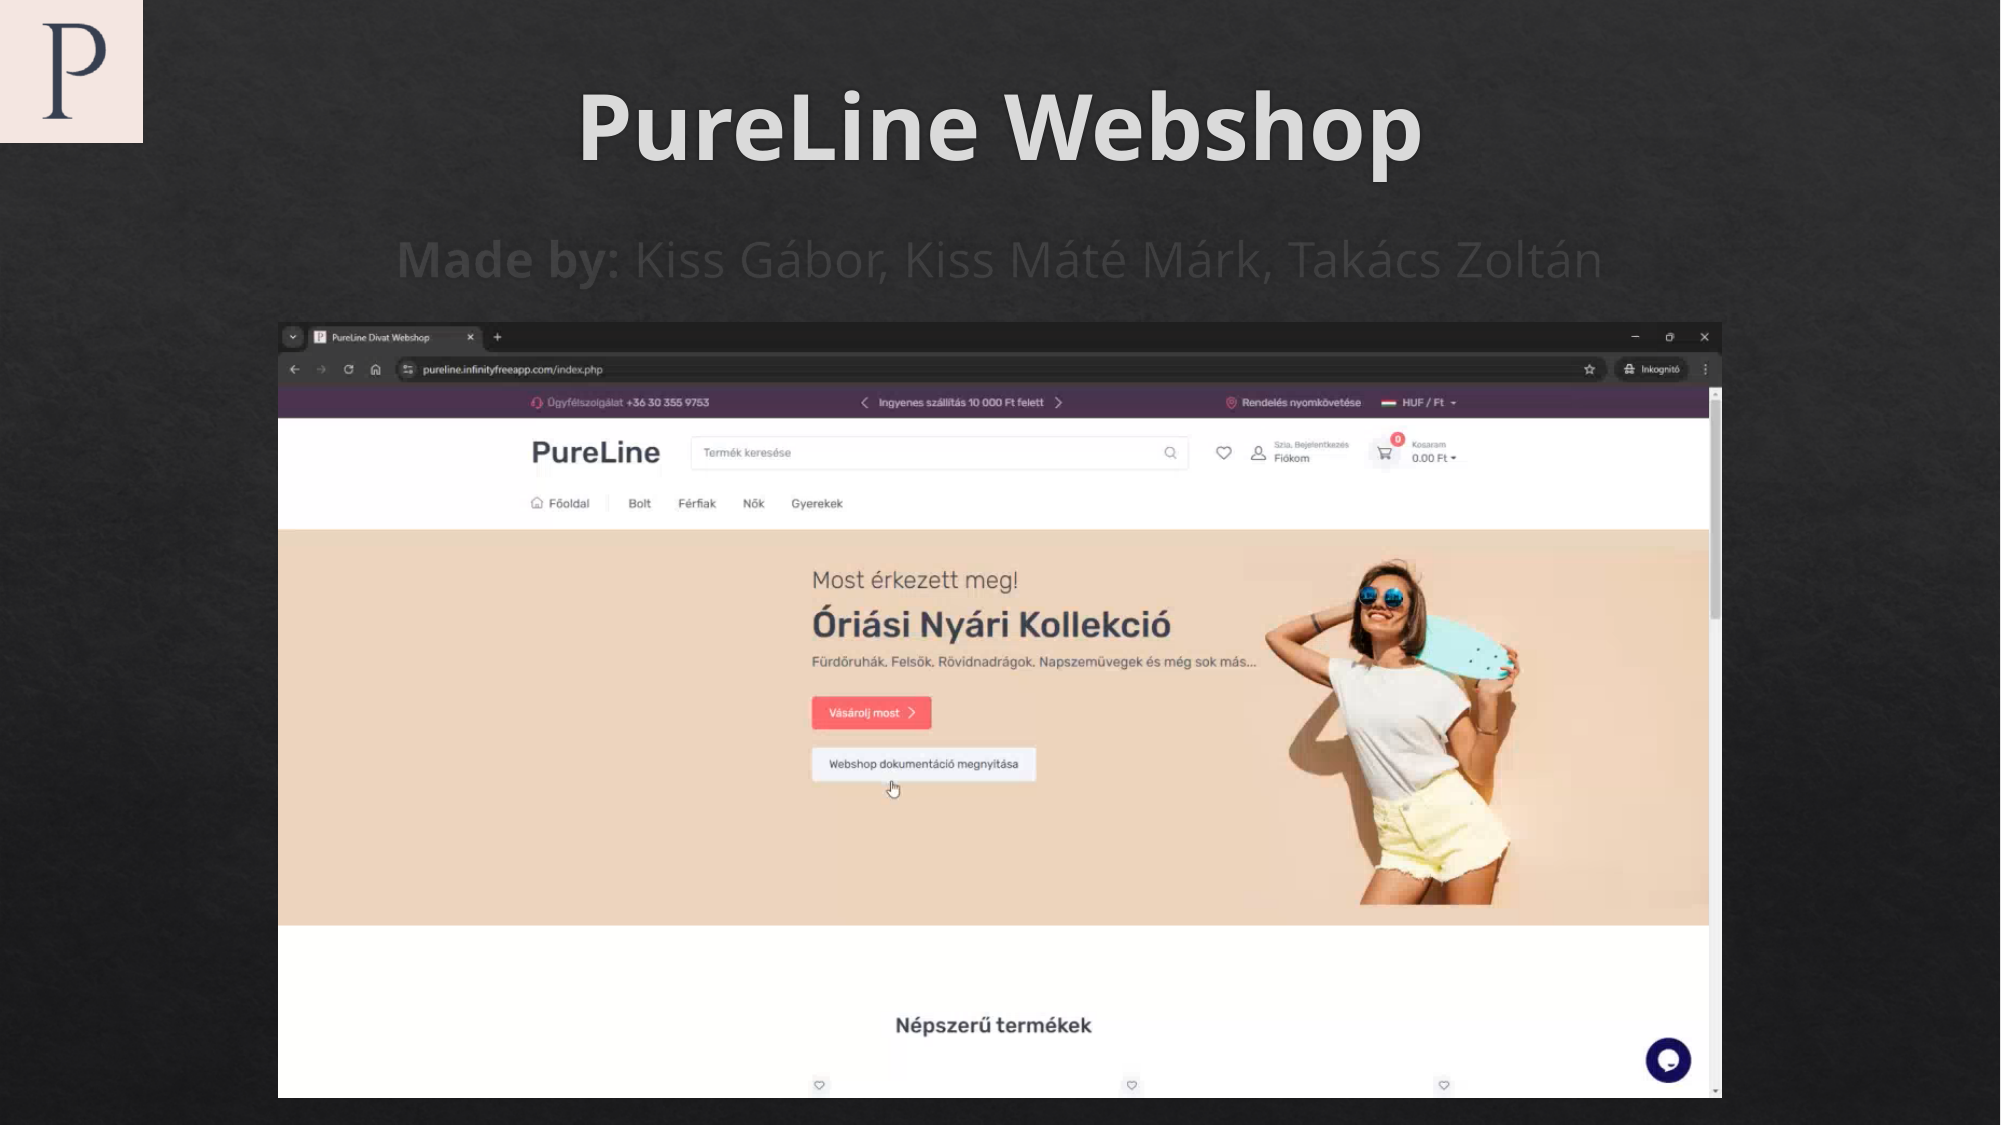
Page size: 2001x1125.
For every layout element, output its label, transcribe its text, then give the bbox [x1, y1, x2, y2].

subtitle Made by: Kiss Gábor, Kiss Máté Márk, Takács Zoltán [225, 220, 1775, 342]
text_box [277, 321, 1723, 1099]
title PureLine Webshop [225, 44, 1775, 187]
picture [0, 0, 143, 143]
